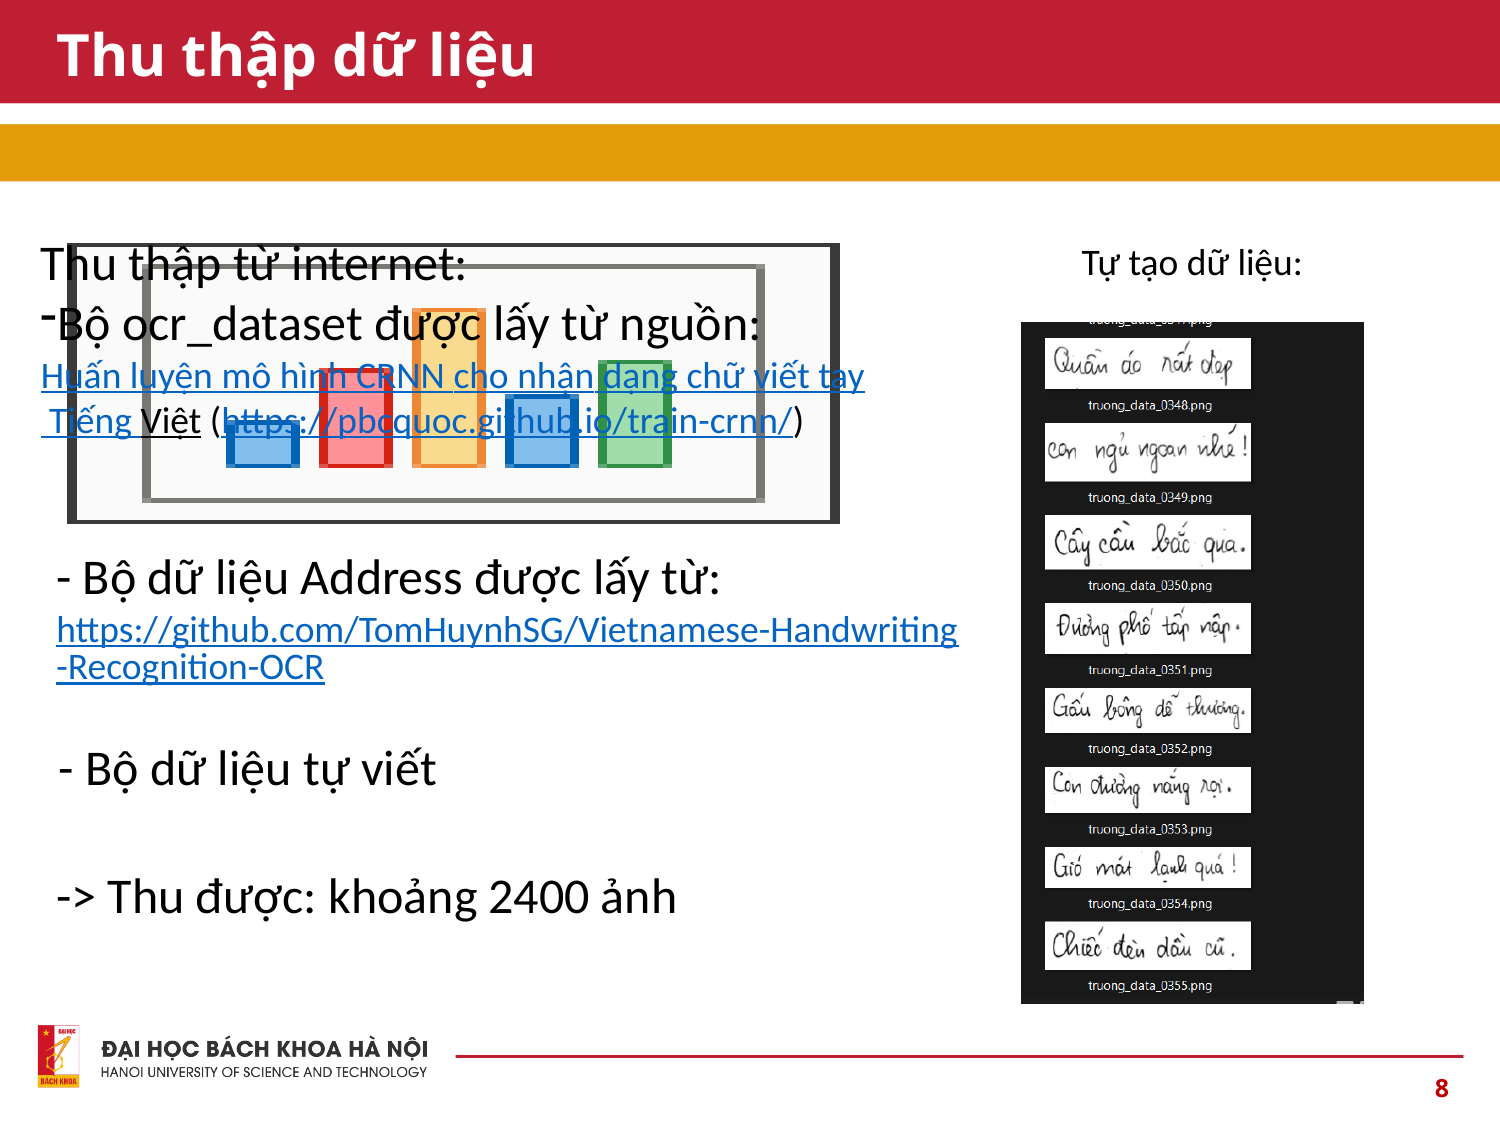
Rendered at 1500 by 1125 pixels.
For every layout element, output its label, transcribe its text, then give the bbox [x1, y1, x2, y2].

text_box - Bộ dữ liệu tự viết [44, 727, 950, 803]
slide_number 8 [1126, 1065, 1464, 1125]
picture [0, 0, 1500, 1125]
text_box Thu thập từ internet: Bộ ocr_dataset được lấy từ nguồn: Huấn luyện mô hình CRNN cho nhận dạng chữ viết tay Tiếng Việt (https://pbcquoc.github.io/train-crnn/) [40, 230, 868, 538]
text_box -> Thu được: khoảng 2400 ảnh [41, 856, 950, 932]
title Thu thập dữ liệu [41, 18, 1459, 90]
text_box - Bộ dữ liệu Address được lấy từ: https://github.com/TomHuynhSG/Vietnamese-Handwriting-Recognition-OCR [41, 537, 950, 657]
